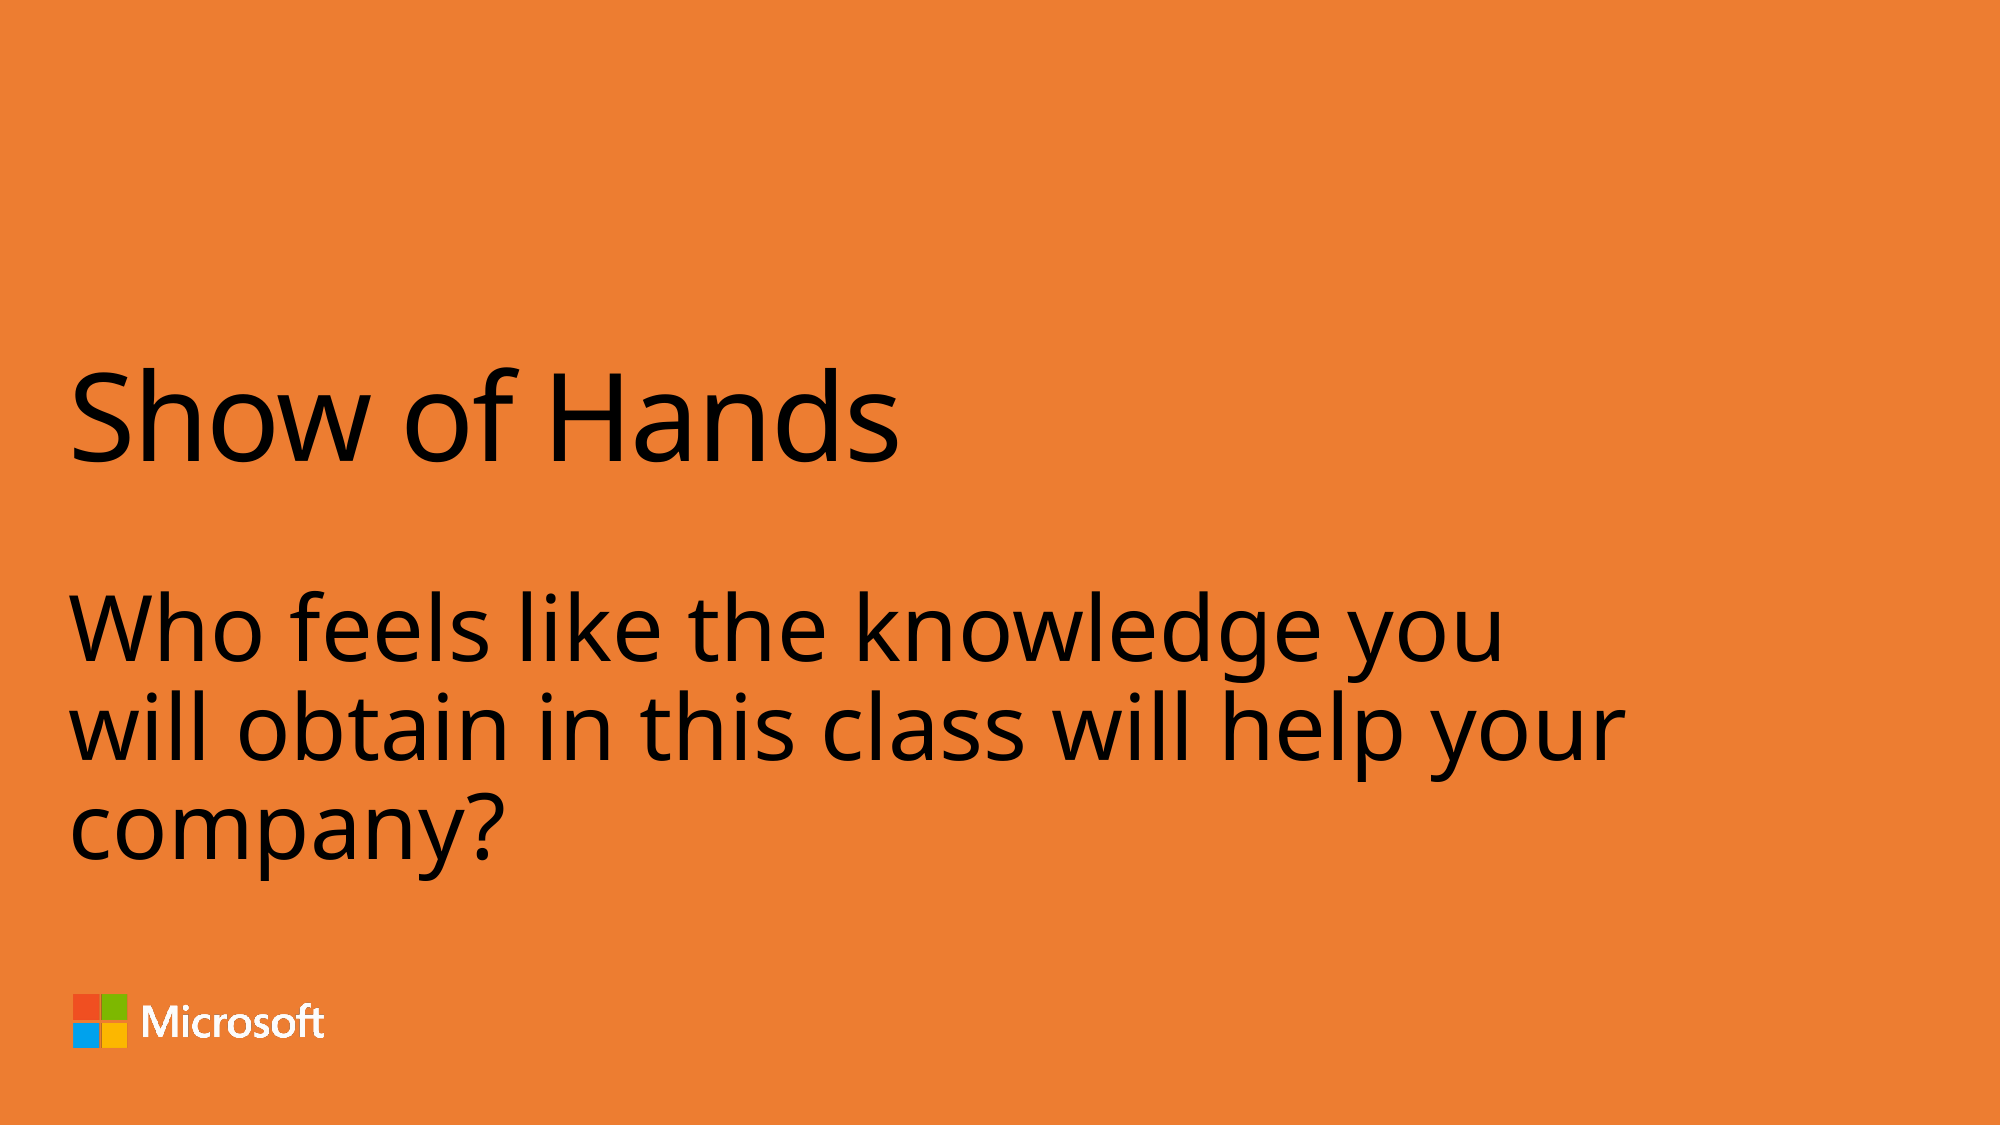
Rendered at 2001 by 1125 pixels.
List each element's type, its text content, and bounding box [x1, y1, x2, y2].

title Show of Hands [44, 340, 1662, 636]
picture [73, 994, 324, 1048]
list Who feels like the knowledge you will obtain in this class will help your company? [44, 636, 1662, 931]
